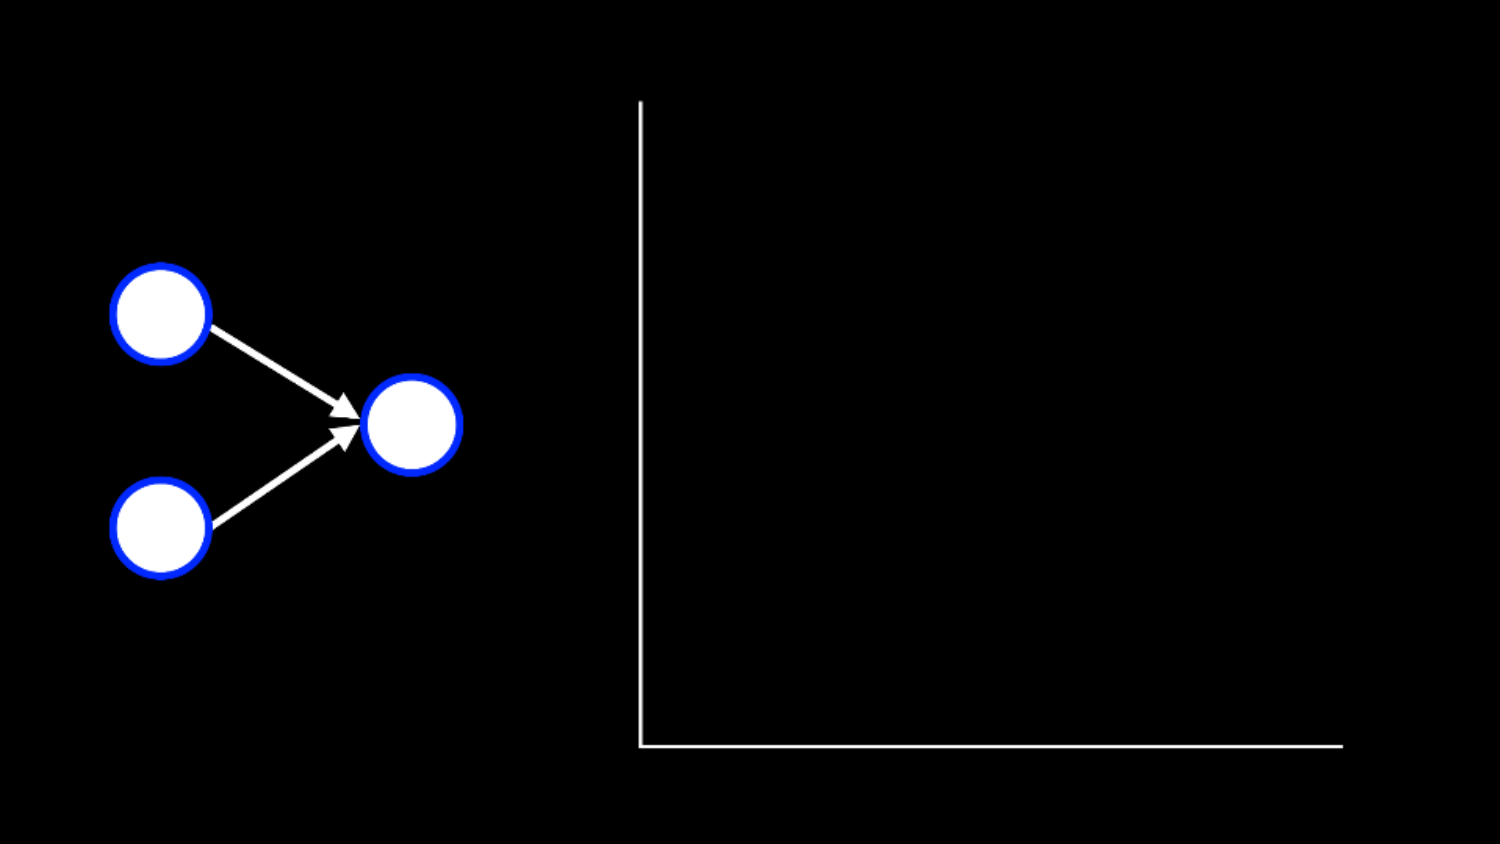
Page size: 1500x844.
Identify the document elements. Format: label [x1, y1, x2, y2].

picture [44, 24, 1456, 819]
